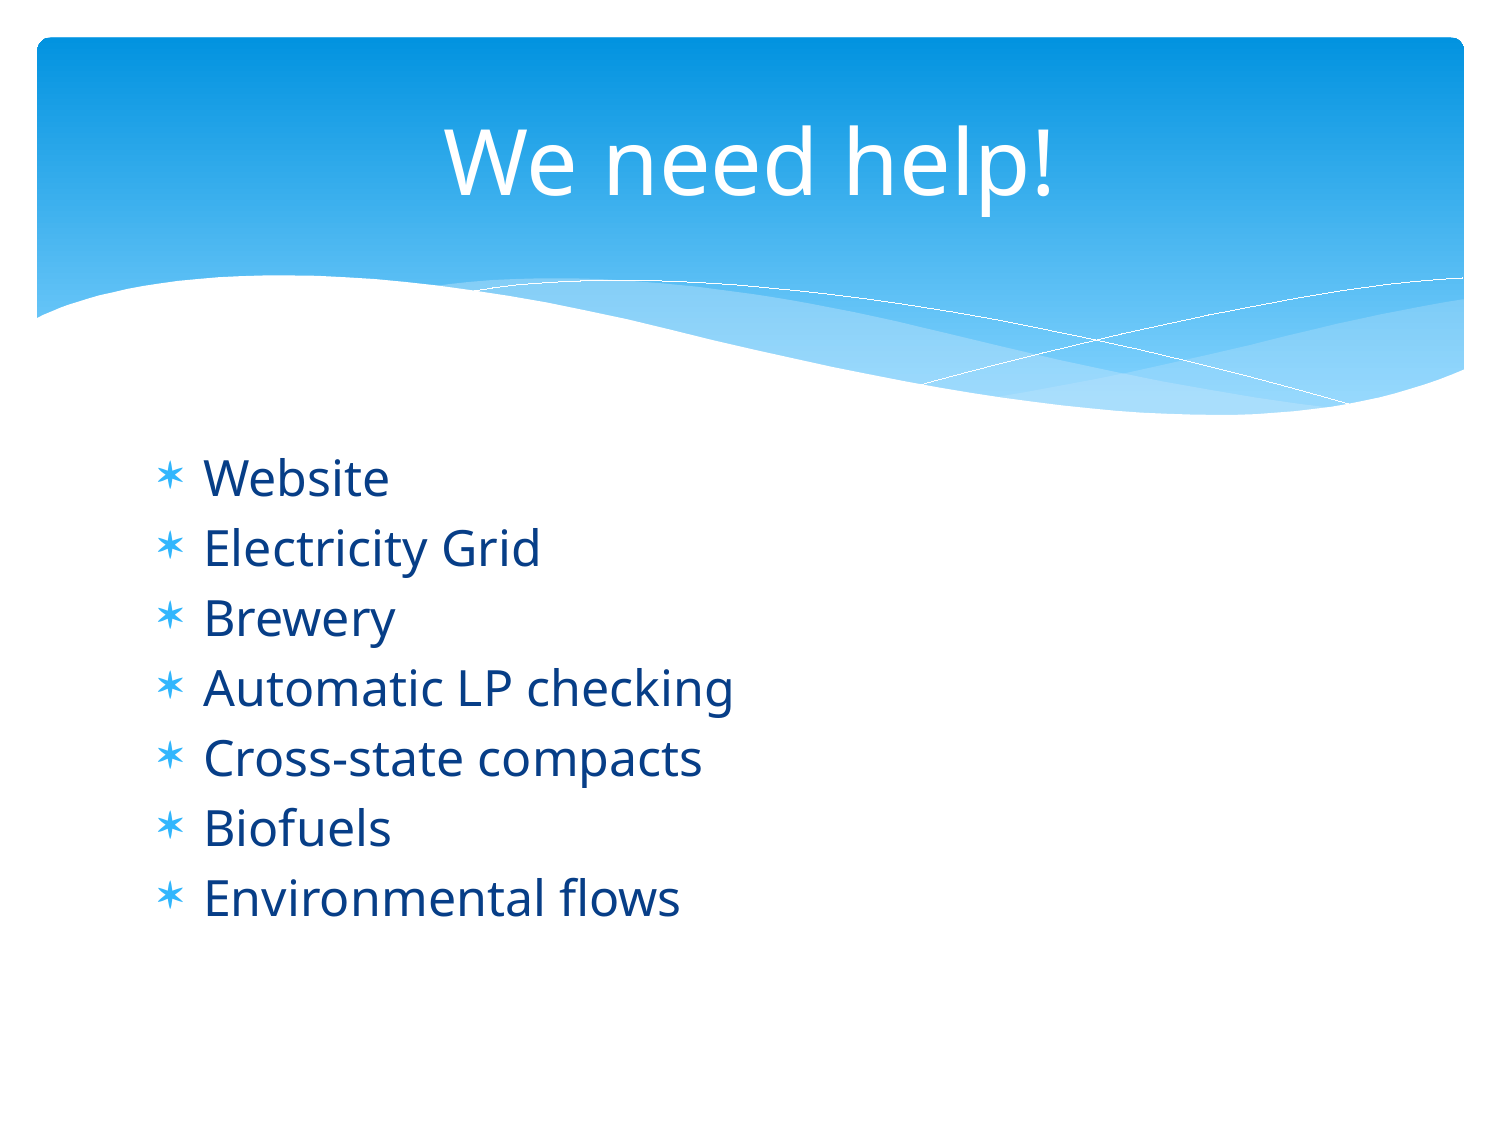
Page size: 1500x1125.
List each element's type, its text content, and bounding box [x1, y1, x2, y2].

title We need help! [75, 55, 1425, 261]
list Website Electricity Grid Brewery Automatic LP checking Cross-state compacts Biofuels Environmental flows [143, 438, 1359, 1005]
